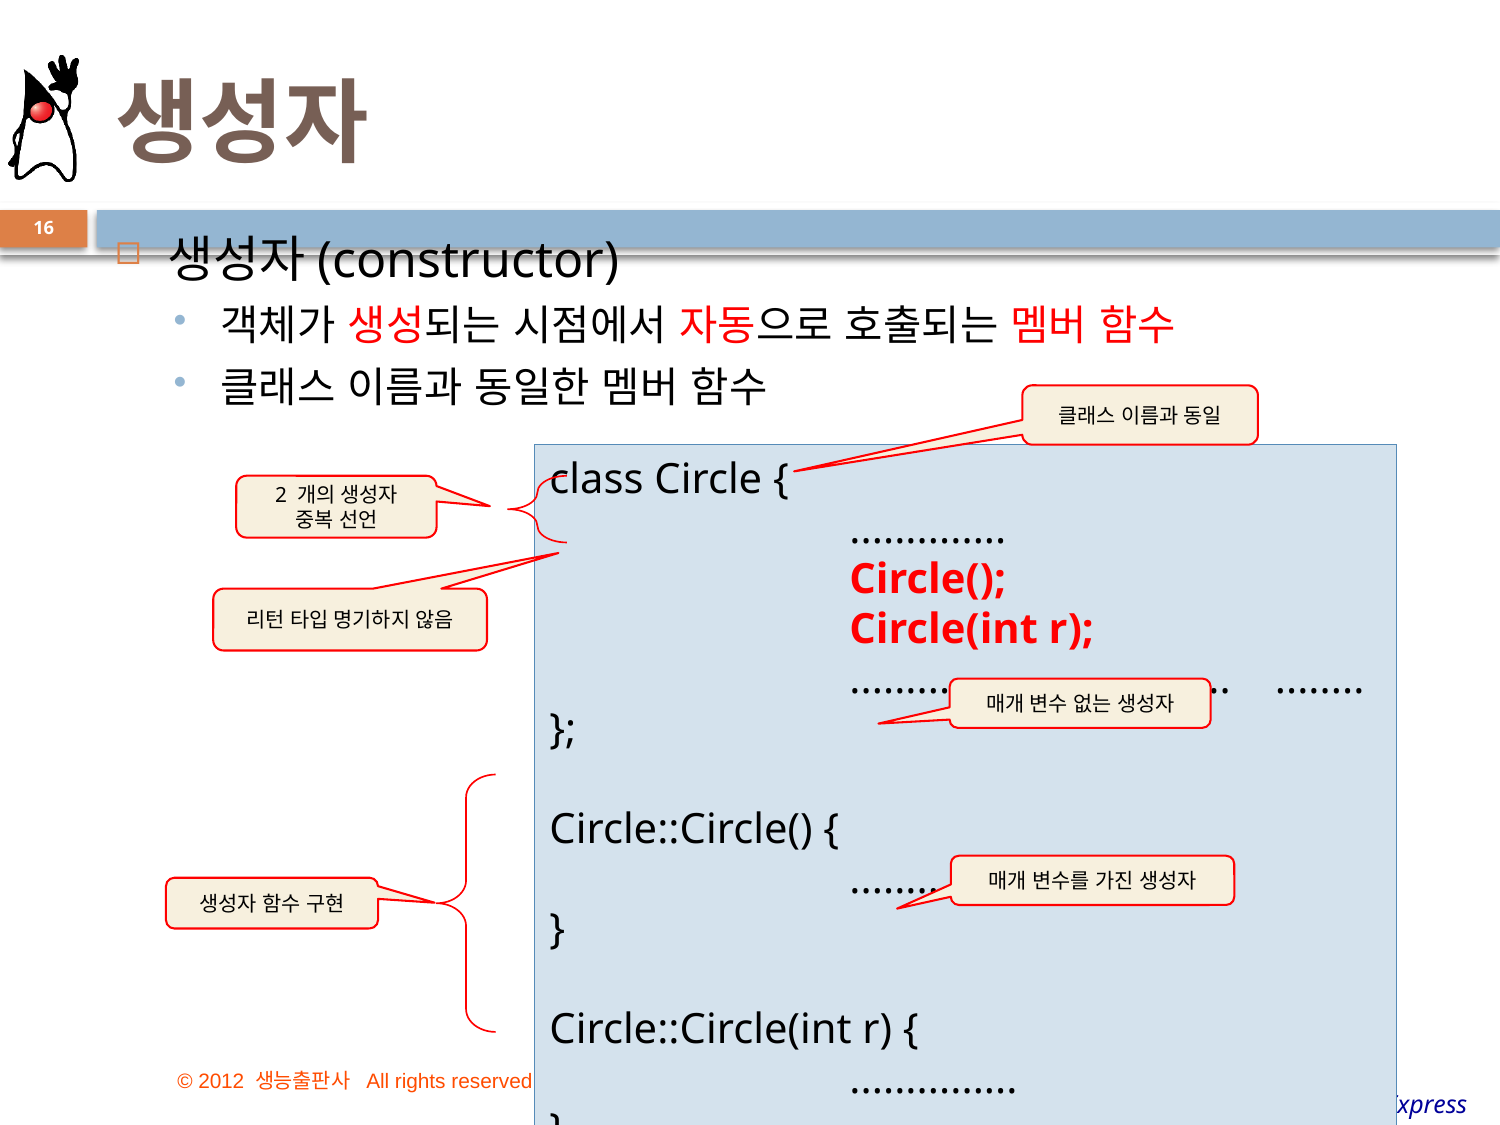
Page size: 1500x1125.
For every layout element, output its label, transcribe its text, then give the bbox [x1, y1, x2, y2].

text_box [436, 773, 496, 1033]
text_box 매개 변수를 가진 생성자 [895, 854, 1236, 911]
list 생성자(constructor) 객체가 생성되는 시점에서 자동으로 호출되는 멤버 함수 클래스 이름과 동일한 멤버 함수 [100, 219, 1438, 502]
text_box 생성자 함수 구현 [164, 876, 437, 931]
title 생성자 [100, 37, 1438, 200]
text_box 리턴 타입 명기하지 않음 [211, 551, 560, 653]
text_box 2 개의 생성자 중복 선언 [234, 474, 492, 540]
text_box 클래스 이름과 동일 [792, 383, 1260, 473]
slide_number 16 [0, 208, 88, 249]
text_box 매개 변수 없는 생성자 [876, 676, 1213, 730]
picture [8, 55, 79, 182]
text_box class Circle { .............. Circle(); Circle(int r); .................................. ........ }; Circle::Circle() { ............... } Circle::Circle(int r) { ............... } [534, 444, 1397, 1125]
text_box [507, 474, 567, 544]
